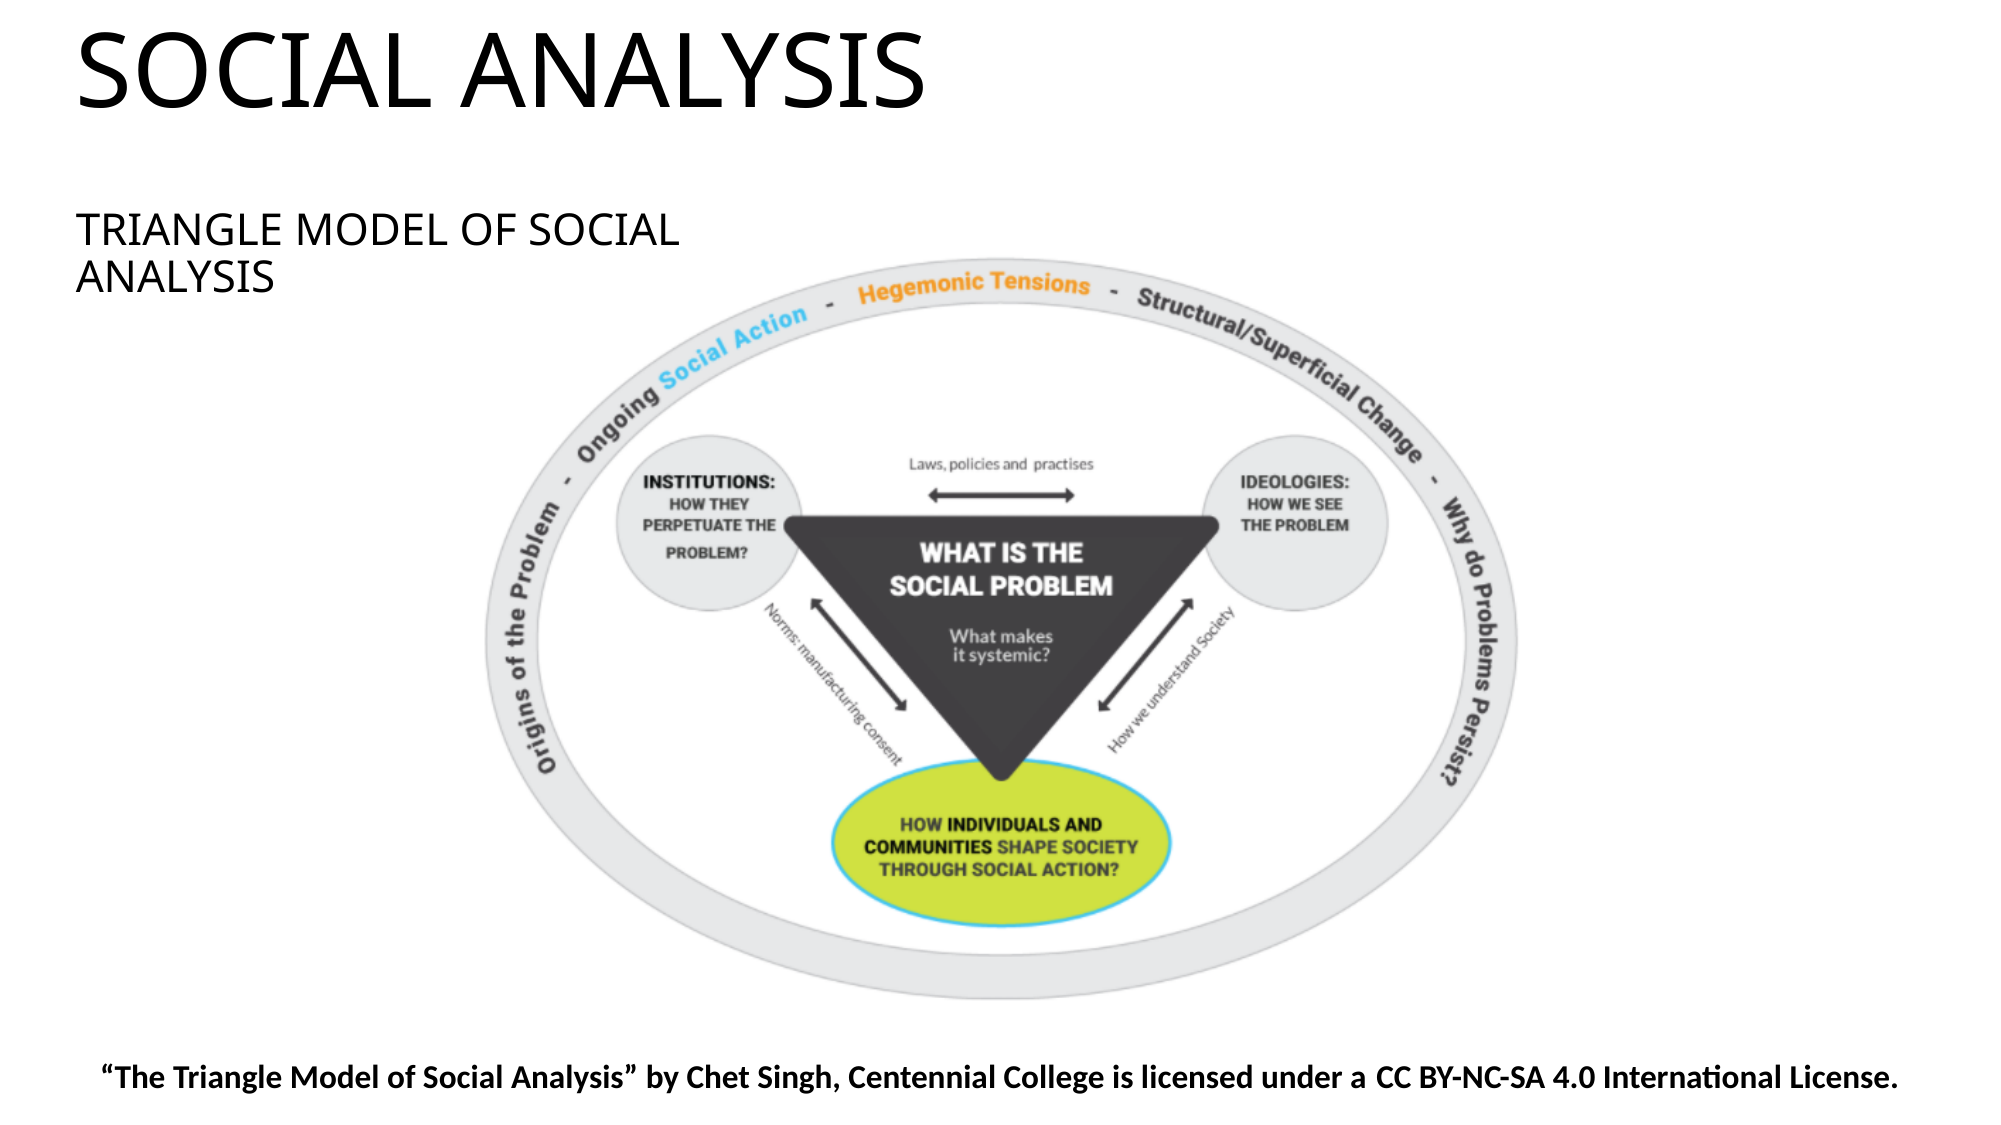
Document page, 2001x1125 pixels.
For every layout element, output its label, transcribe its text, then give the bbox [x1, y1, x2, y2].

picture [470, 236, 1530, 1010]
text_box “The Triangle Model of Social Analysis” by Chet Singh, Centennial College is licensed under a CC BY-NC-SA 4.0 International License. [61, 1048, 1940, 1103]
text_box TRIANGLE MODEL OF SOCIAL ANALYSIS [61, 200, 741, 311]
text_box SOCIAL ANALYSIS [61, 11, 945, 208]
